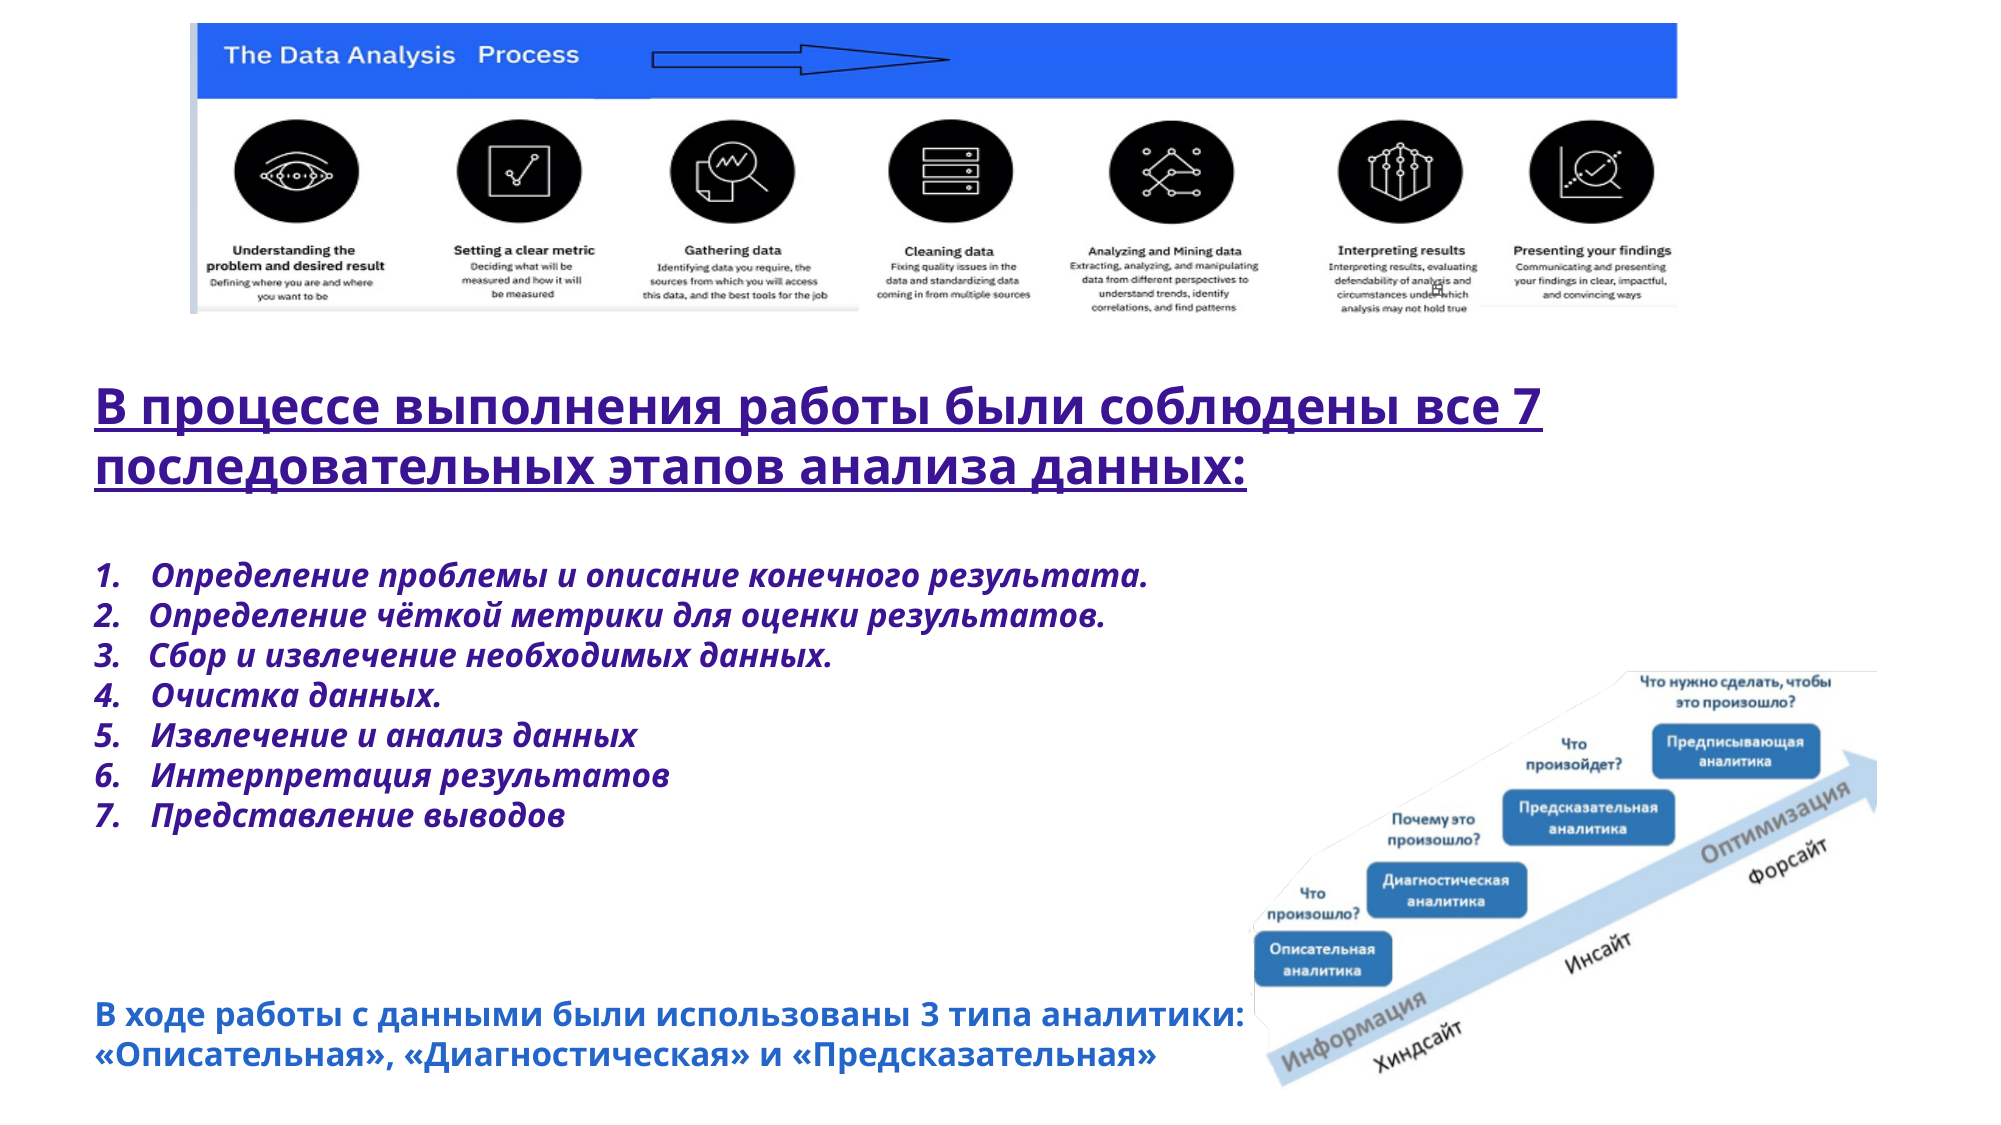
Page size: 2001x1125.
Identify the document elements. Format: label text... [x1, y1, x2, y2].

picture [1248, 668, 1877, 1090]
text_box В процессе выполнения работы были соблюдены все 7 последовательных этапов анализа данных: Определение проблемы и описание конечного результата. 2. Определение чёткой метрики для оценки результатов. 3. Сбор и извлечение необходимых данных. Очистка данных. Извлечение и анализ данных Интерпретация результатов Представление выводов В ходе работы с данными были использованы 3 типа аналитики: «Описательная», «Диагностическая» и «Предсказательная» [79, 367, 1924, 1125]
picture [189, 23, 1687, 314]
